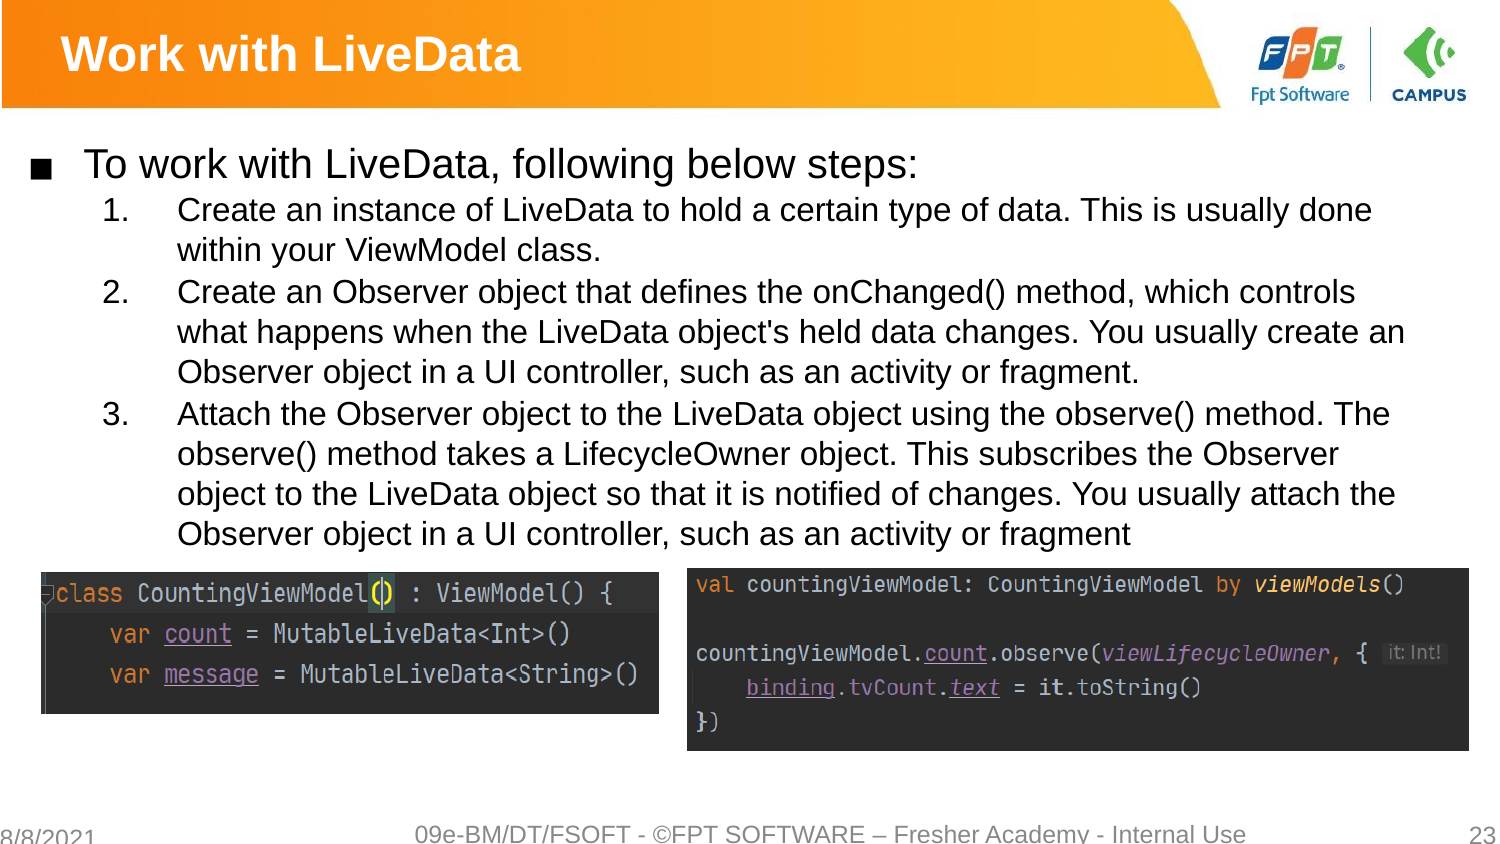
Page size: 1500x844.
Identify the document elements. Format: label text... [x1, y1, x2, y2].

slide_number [0, 821, 98, 844]
slide_number ‹#› [1462, 818, 1500, 844]
footer 09e-BM/DT/FSOFT - ©FPT SOFTWARE – Fresher Academy - Internal Use [412, 817, 1255, 844]
title Work with LiveData [58, 19, 613, 134]
picture [687, 567, 1469, 752]
text_box To work with LiveData, following below steps: Create an instance of LiveData to hold a certain type of data. This is usually done within your ViewModel class. Create an Observer object that defines the onChanged() method, which controls what happens when the LiveData object's held data changes. You usually create an Observer object in a UI controller, such as an activity or fragment. Attach the Observer object to the LiveData object using the observe() method. The observe() method takes a LifecycleOwner object. This subscribes the Observer object to the LiveData object so that it is notified of changes. You usually attach the Observer object in a UI controller, such as an activity or fragment [24, 134, 1429, 552]
picture [1, 0, 1470, 119]
picture [41, 572, 659, 714]
